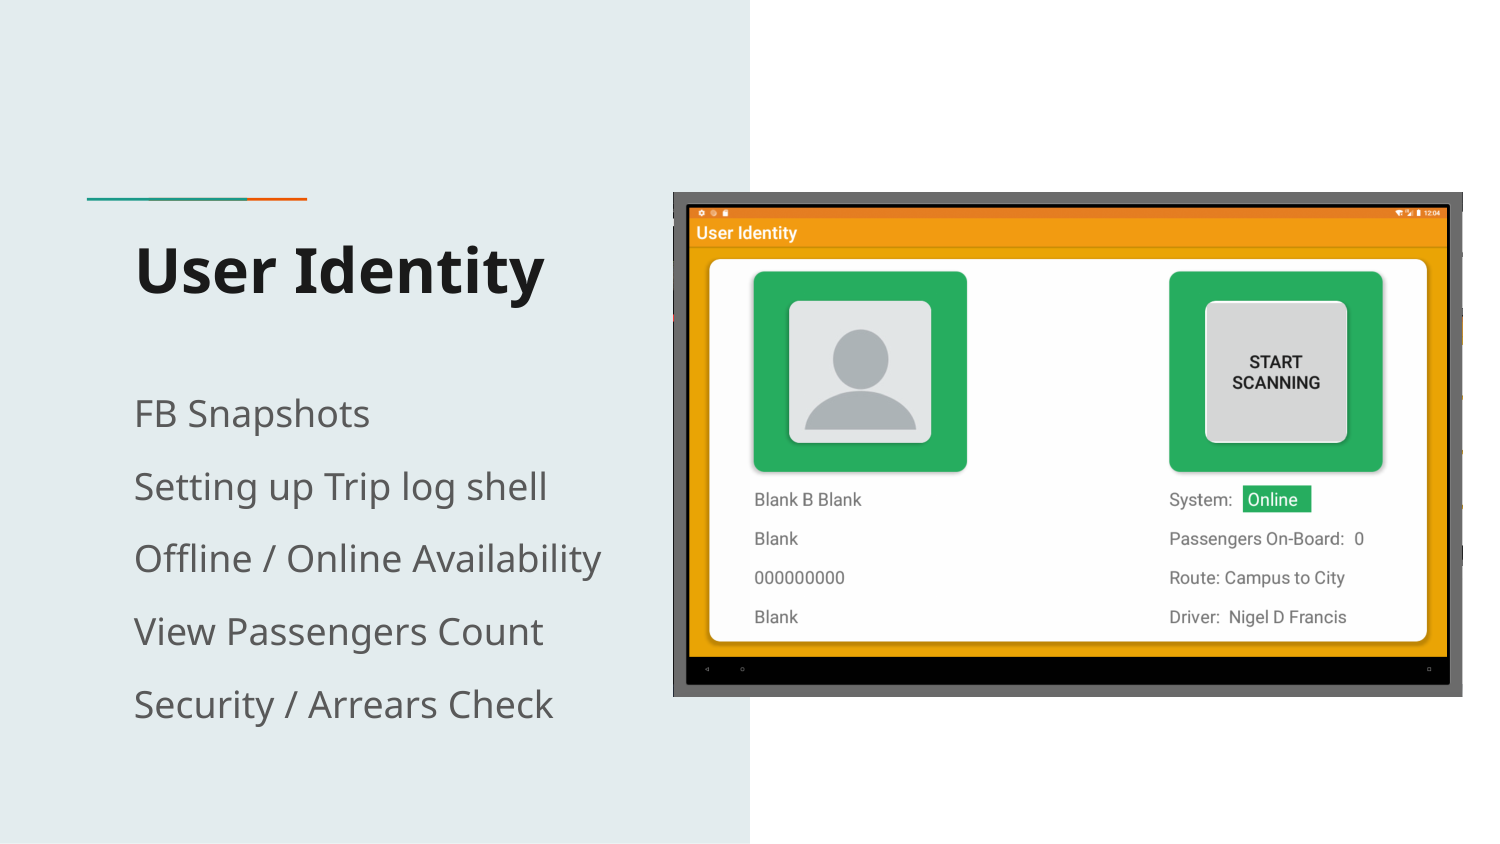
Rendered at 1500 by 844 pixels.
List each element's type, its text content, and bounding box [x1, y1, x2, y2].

picture [673, 192, 1463, 697]
subtitle FB Snapshots Setting up Trip log shell Offline / Online Availability View Passengers Count Security / Arrears Check [118, 368, 652, 812]
title User Identity [119, 216, 662, 494]
